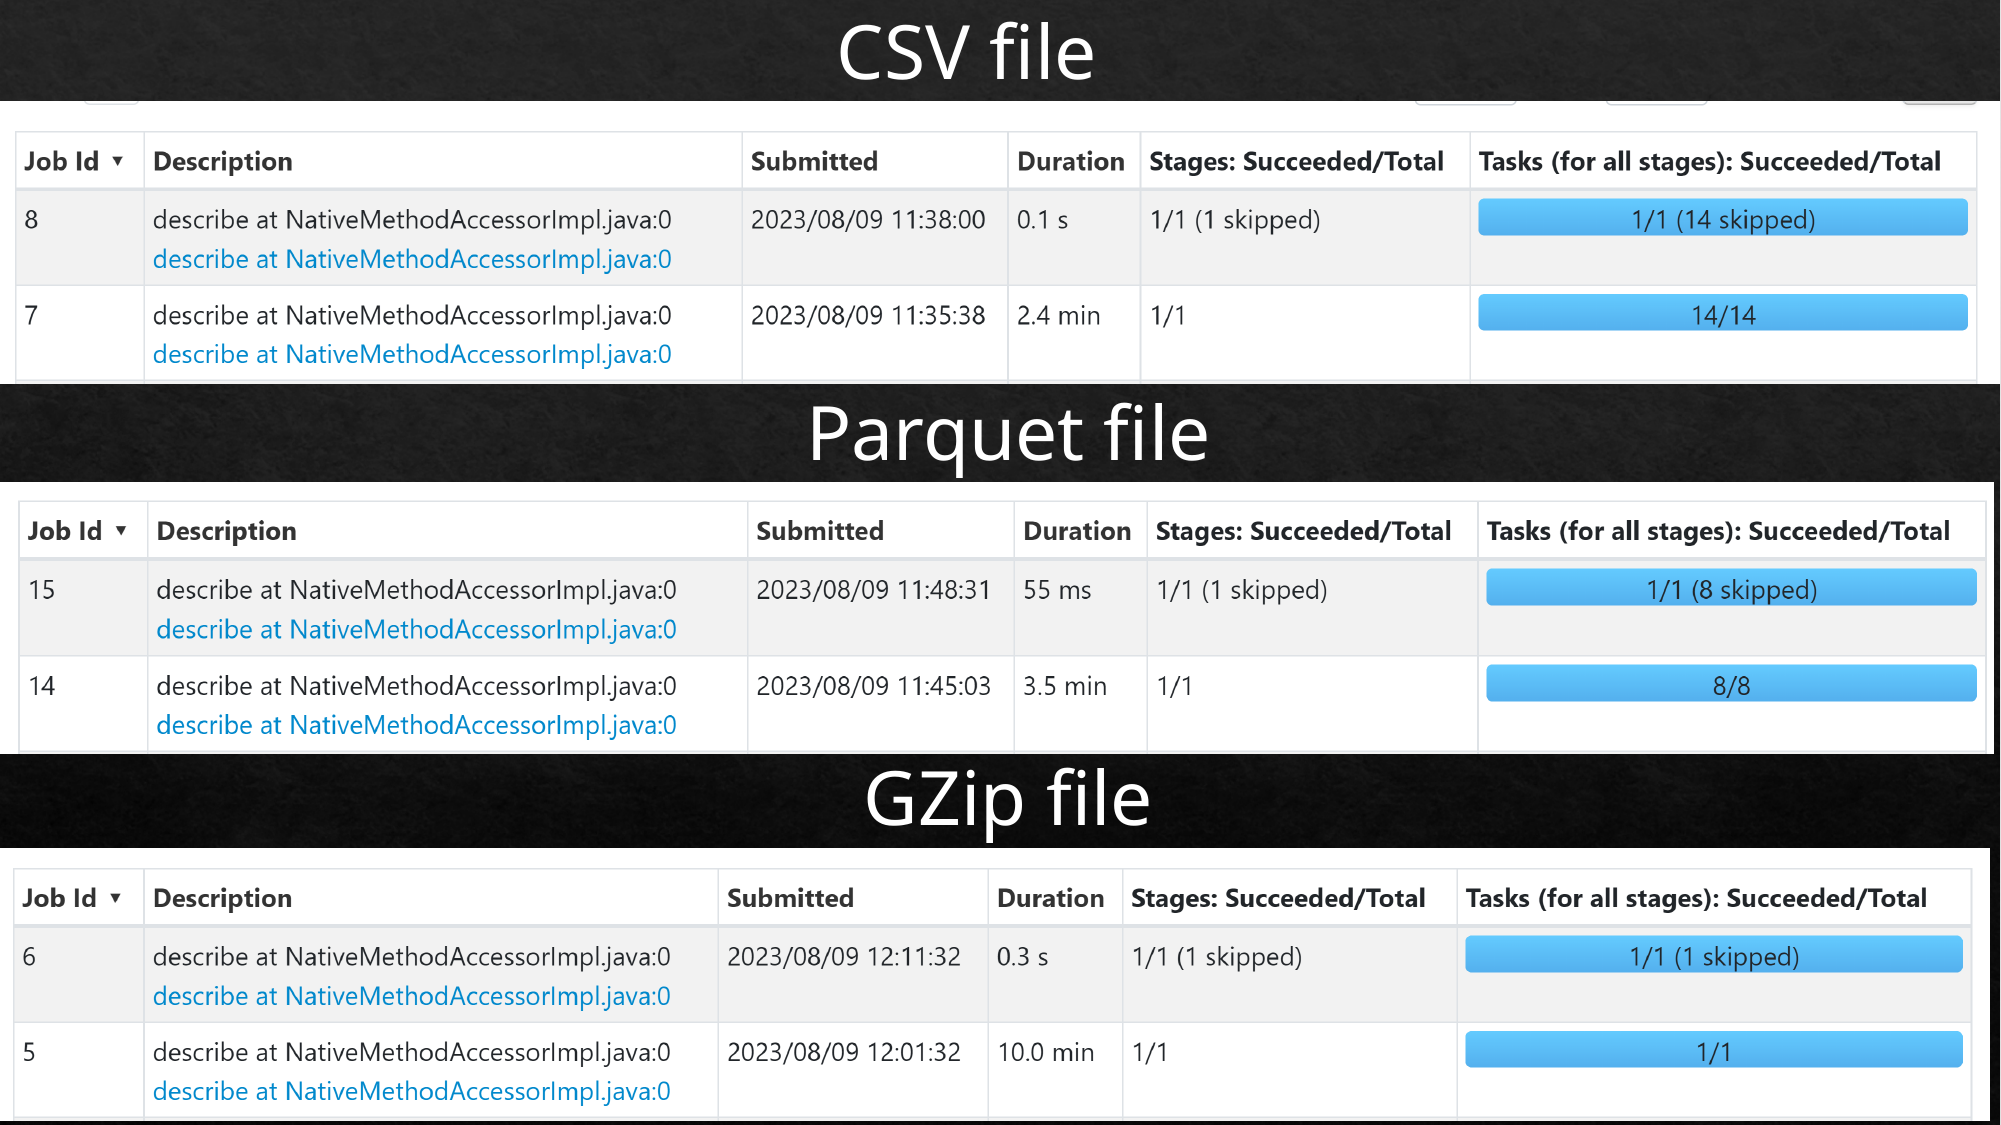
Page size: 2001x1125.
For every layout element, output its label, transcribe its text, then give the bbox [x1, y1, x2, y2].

picture [0, 482, 1994, 754]
text_box Parquet file [791, 398, 1226, 478]
picture [0, 100, 2000, 385]
text_box GZip file [849, 767, 1168, 844]
text_box CSV file [822, 0, 1112, 97]
picture [0, 848, 1991, 1121]
